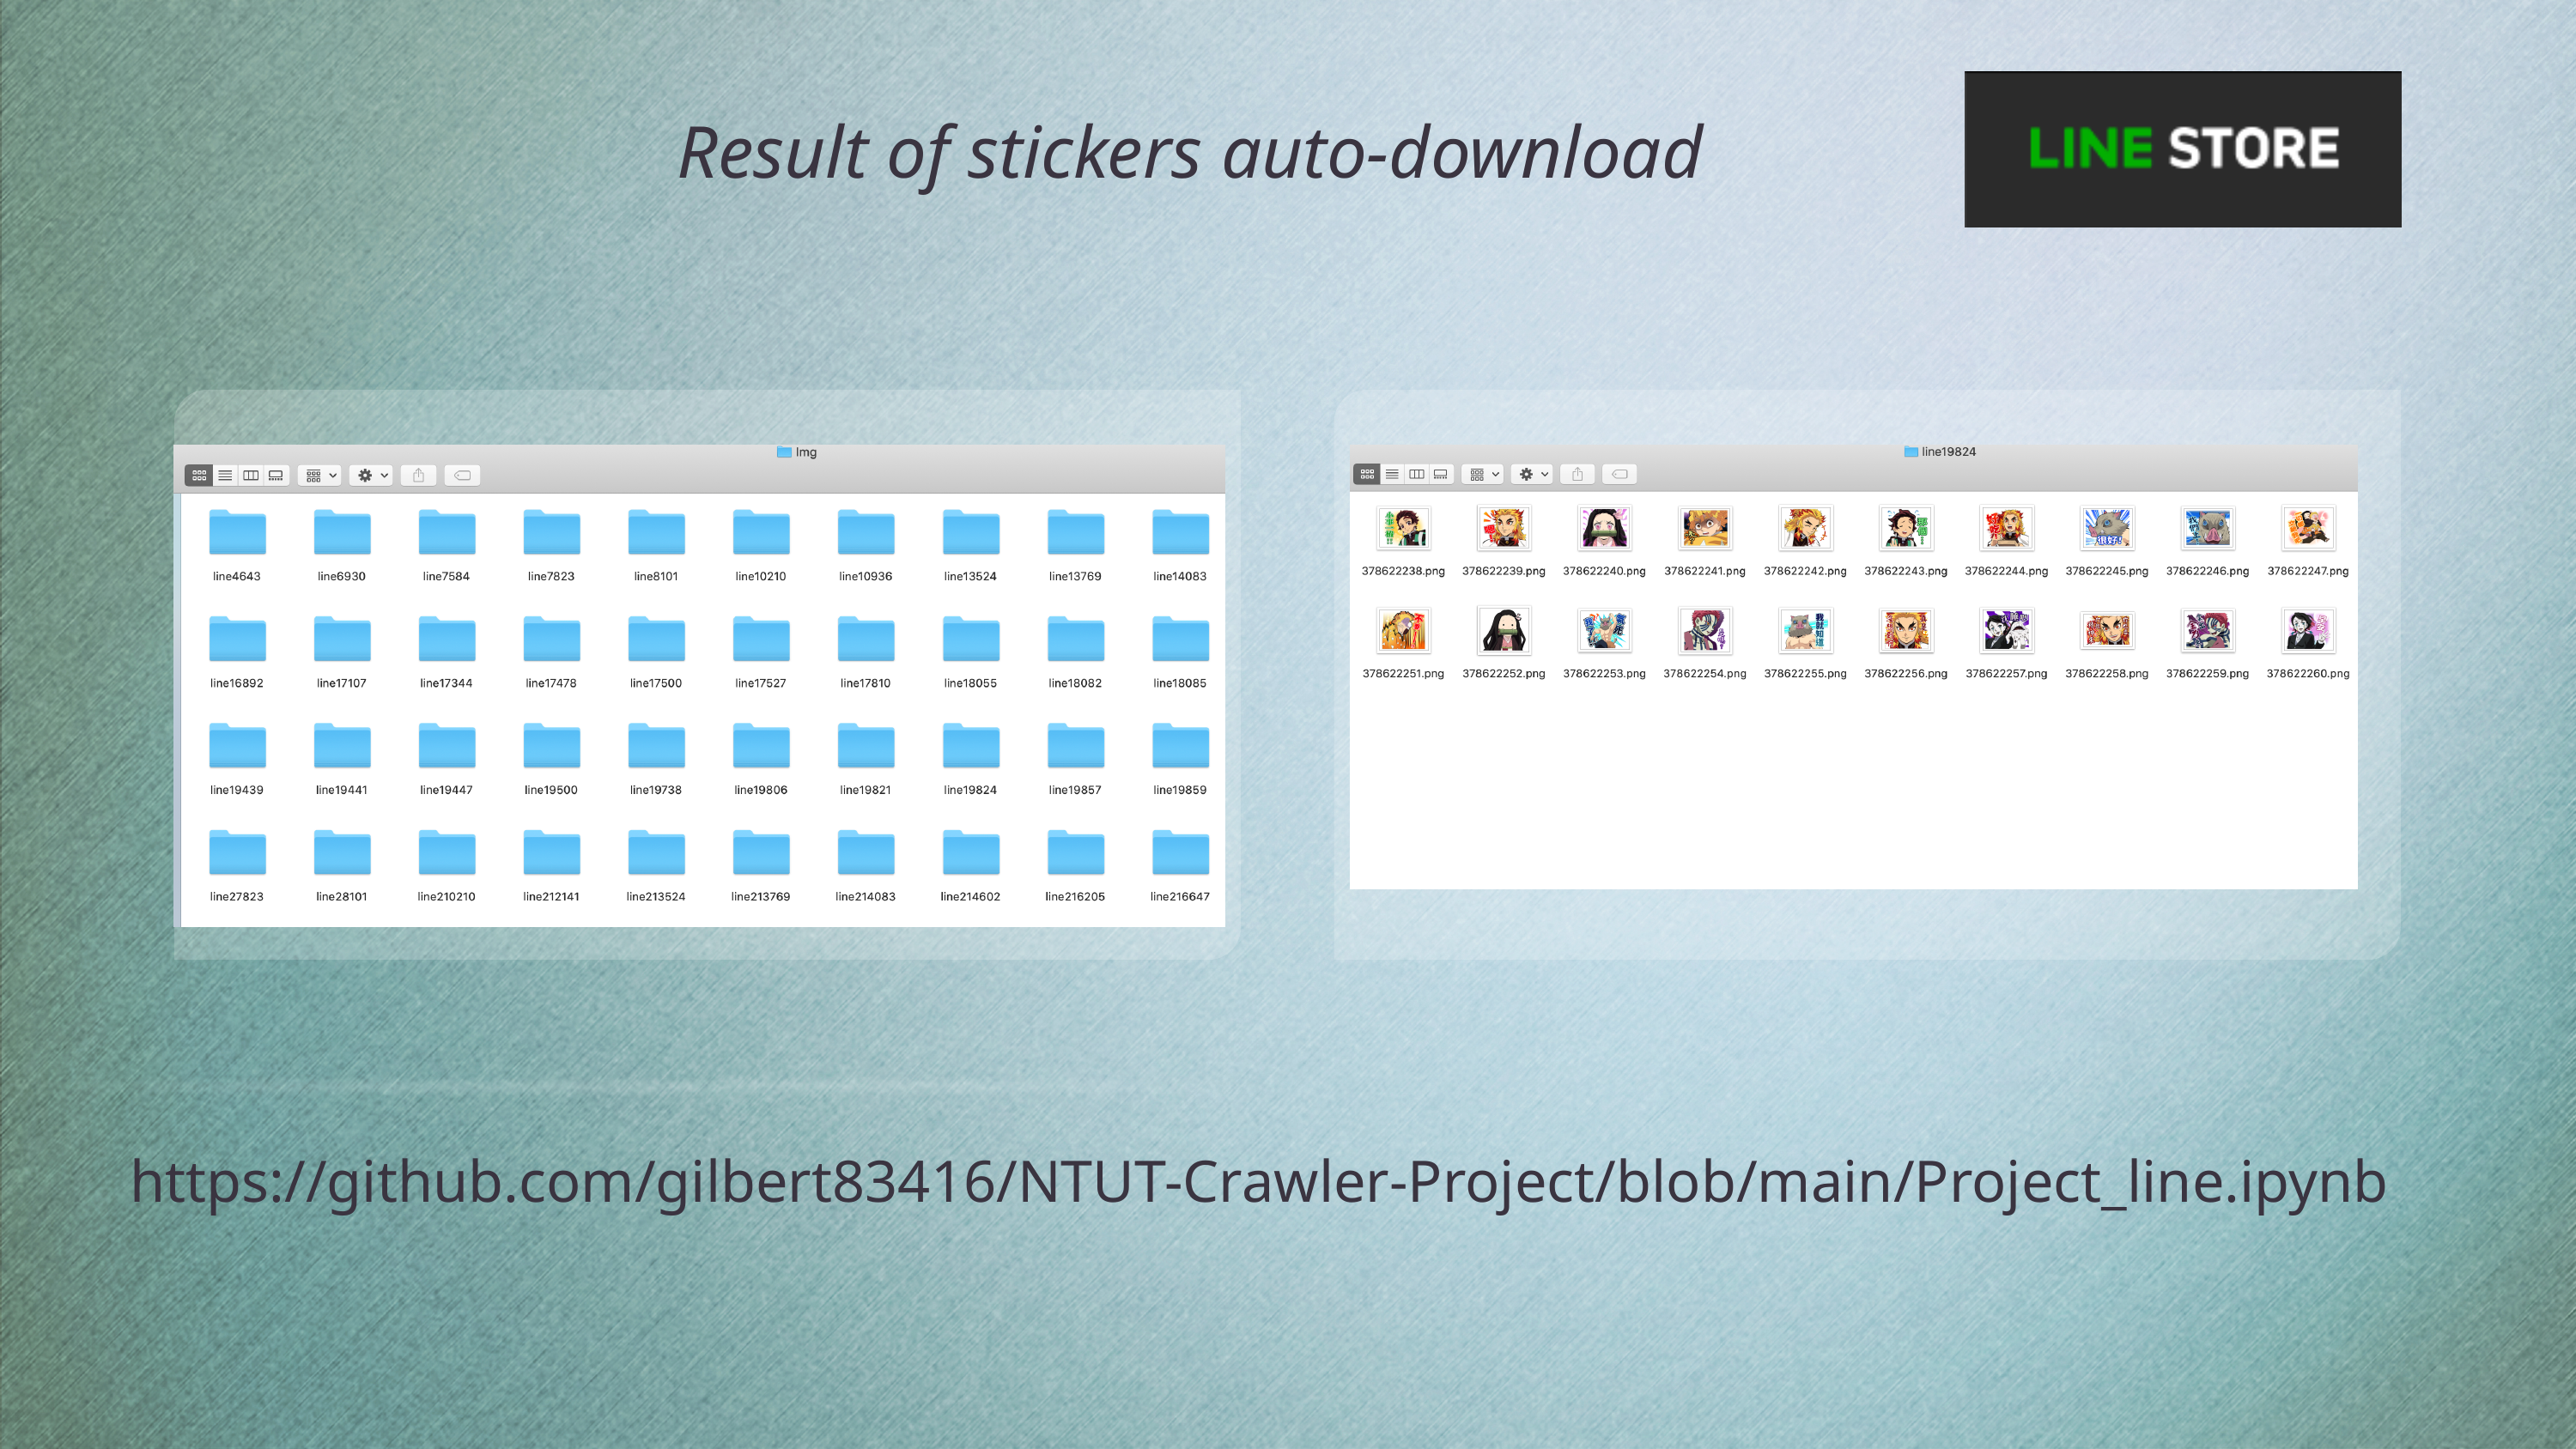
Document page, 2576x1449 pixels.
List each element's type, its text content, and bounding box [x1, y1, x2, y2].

picture [0, 0, 2576, 1449]
text_box https://github.com/gilbert83416/NTUT-Crawler-Project/blob/main/Project_line.ipynb [117, 1137, 2404, 1220]
list Result of stickers auto-download [76, 106, 1959, 193]
